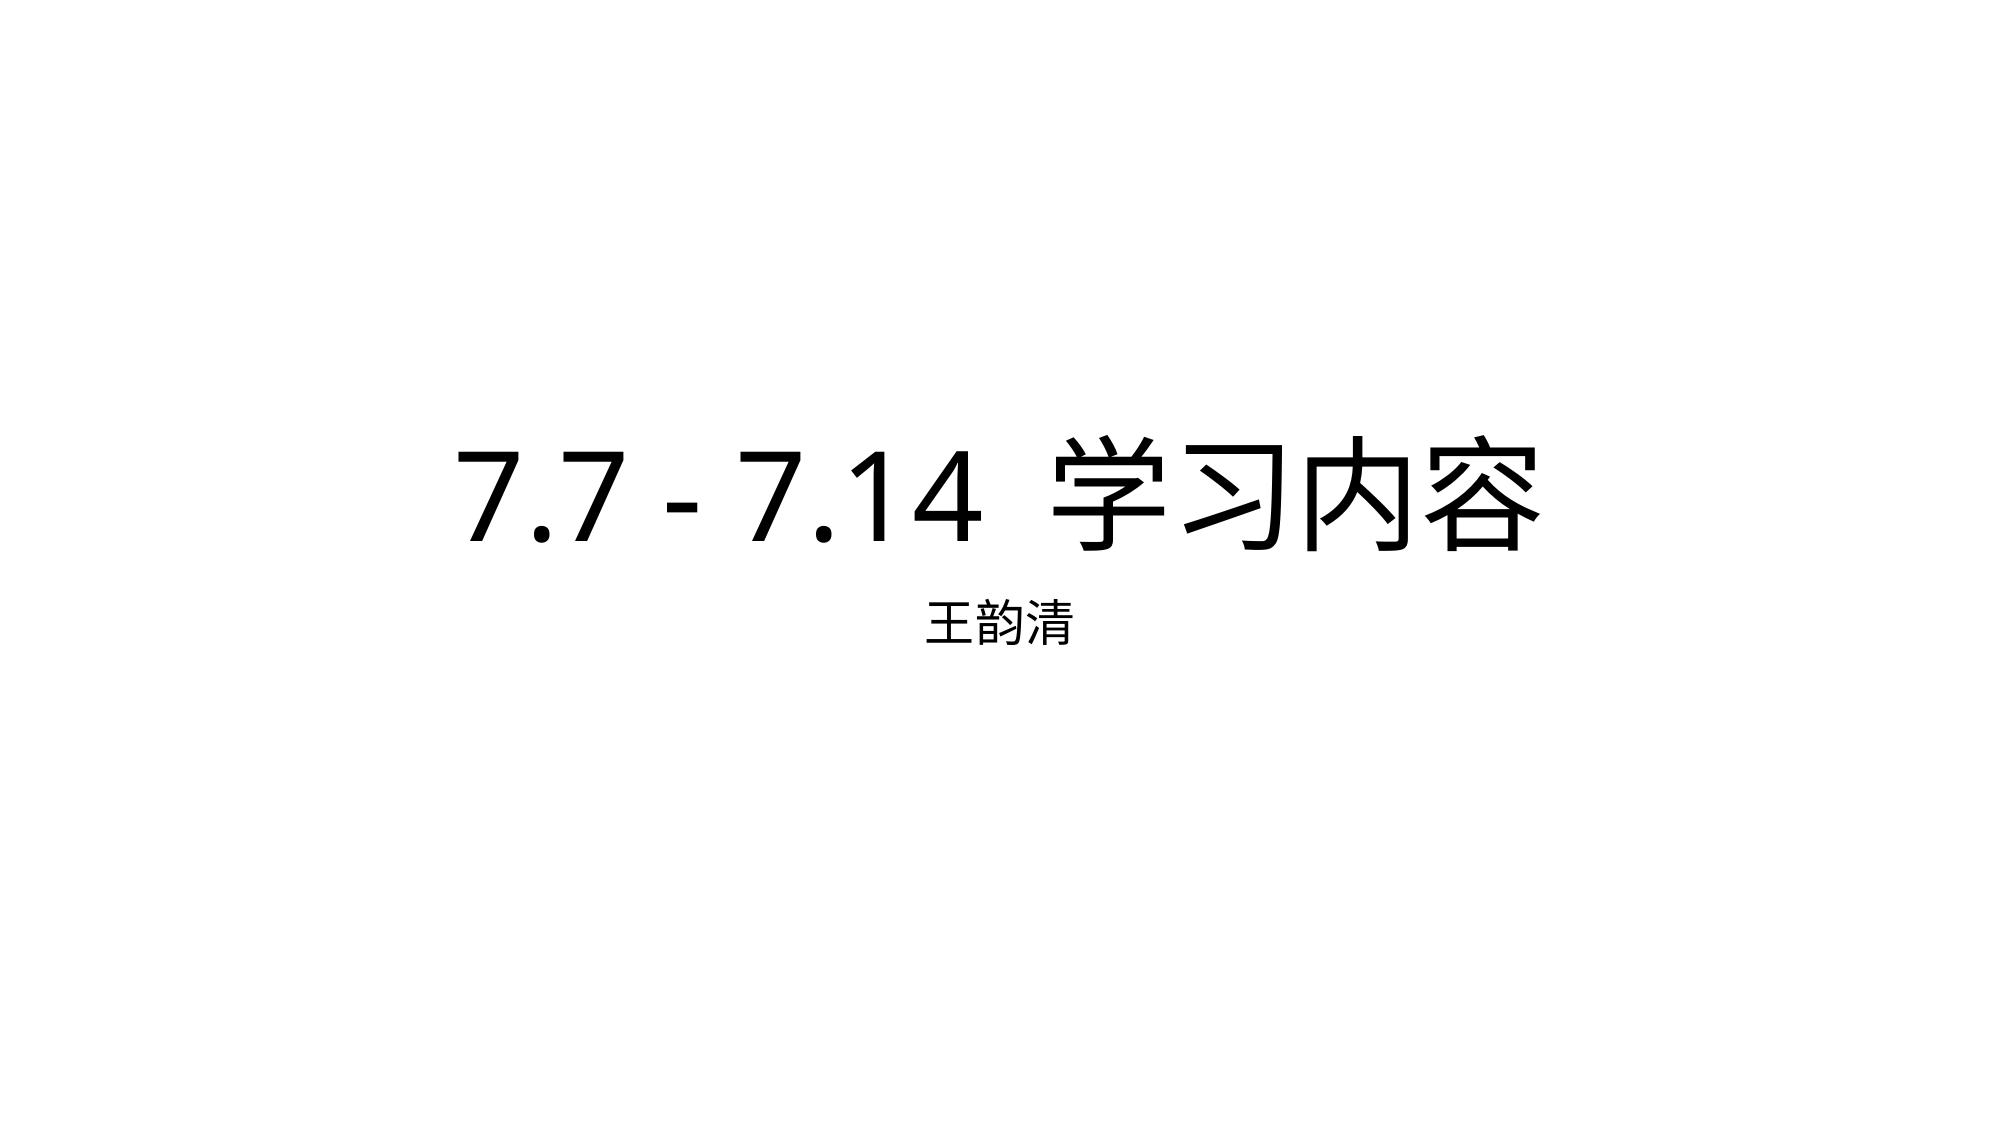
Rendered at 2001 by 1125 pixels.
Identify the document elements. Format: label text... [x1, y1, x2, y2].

title 7.7 - 7.14 学习内容 [249, 184, 1750, 576]
subtitle 王韵清 [249, 590, 1750, 863]
